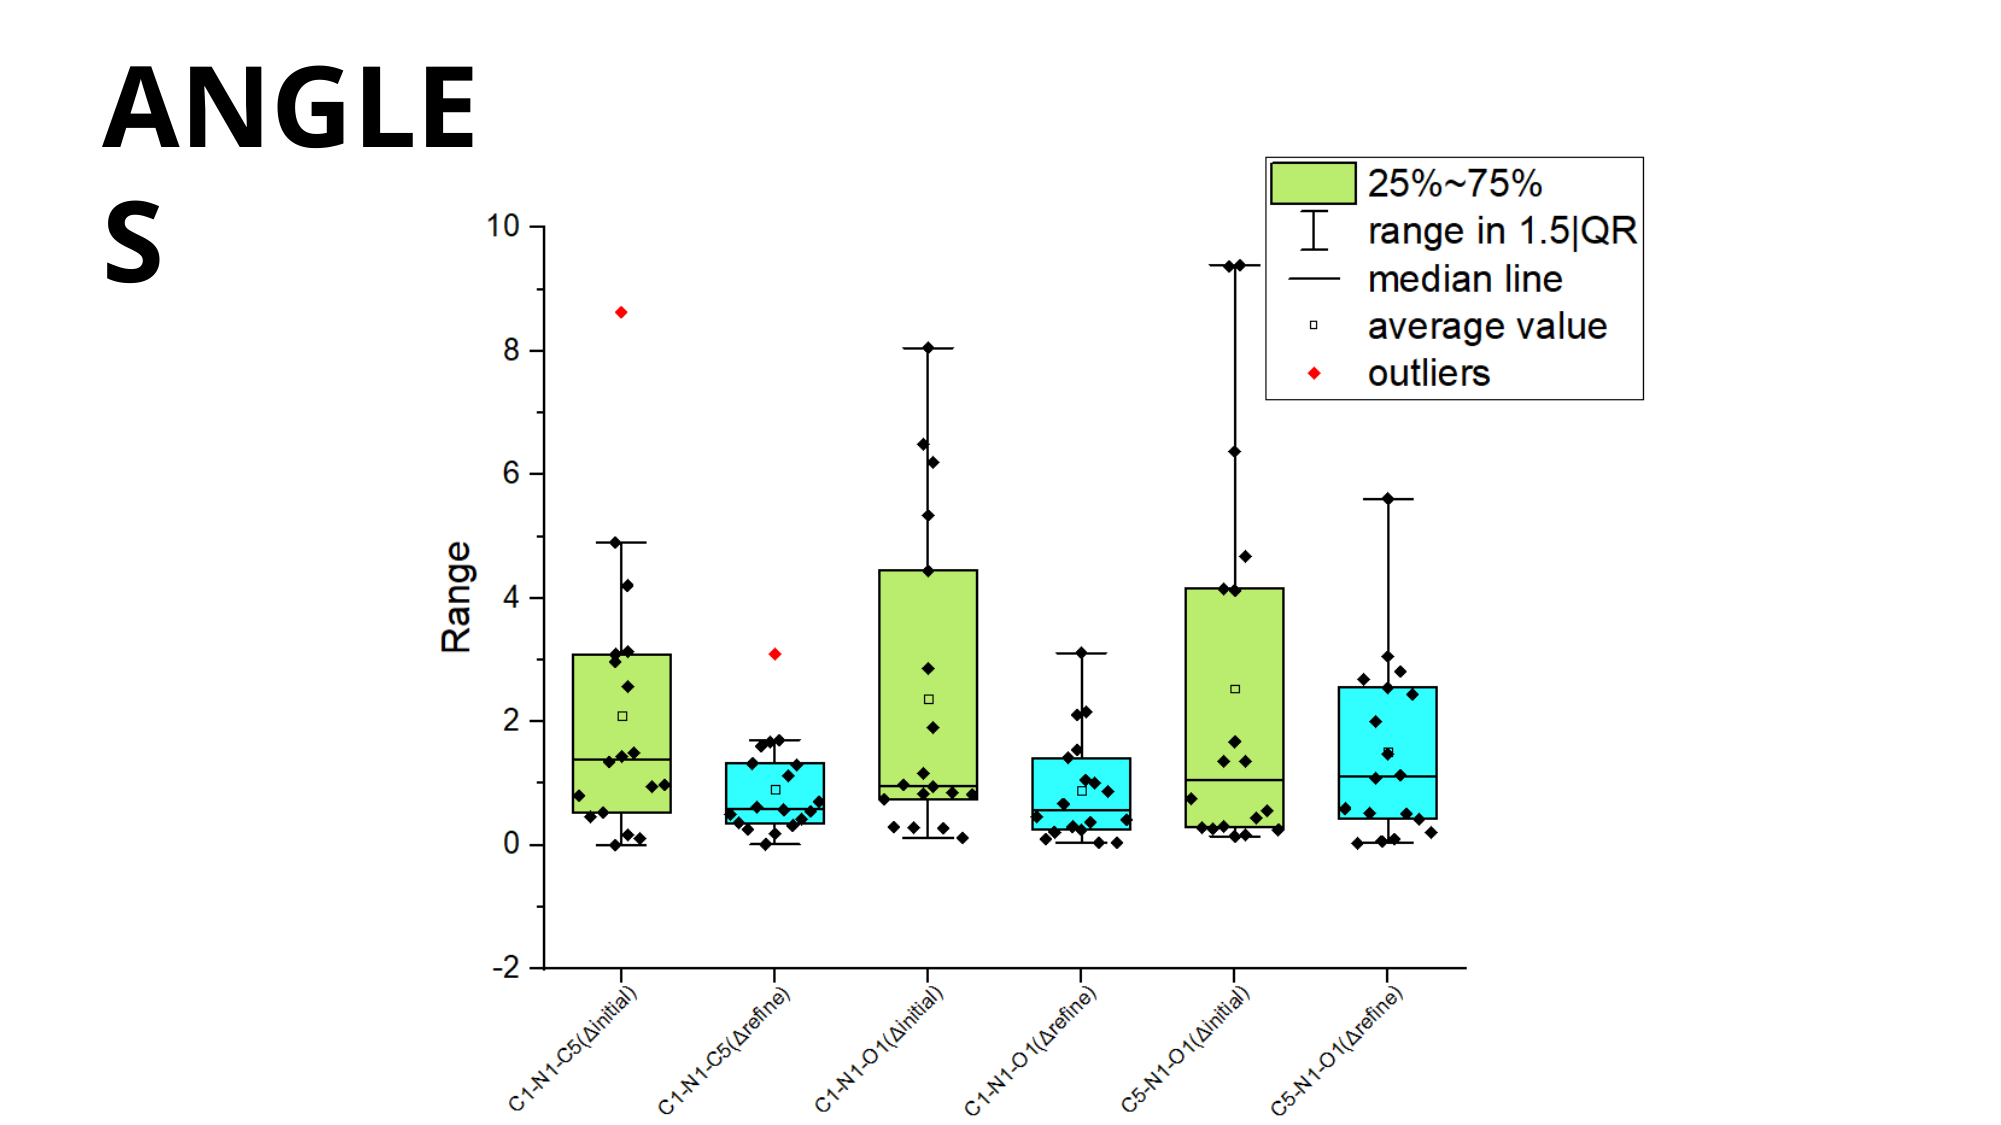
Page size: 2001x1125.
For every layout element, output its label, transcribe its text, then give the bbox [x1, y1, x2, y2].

picture [438, 146, 1649, 1125]
text_box ANGLES [87, 27, 546, 312]
